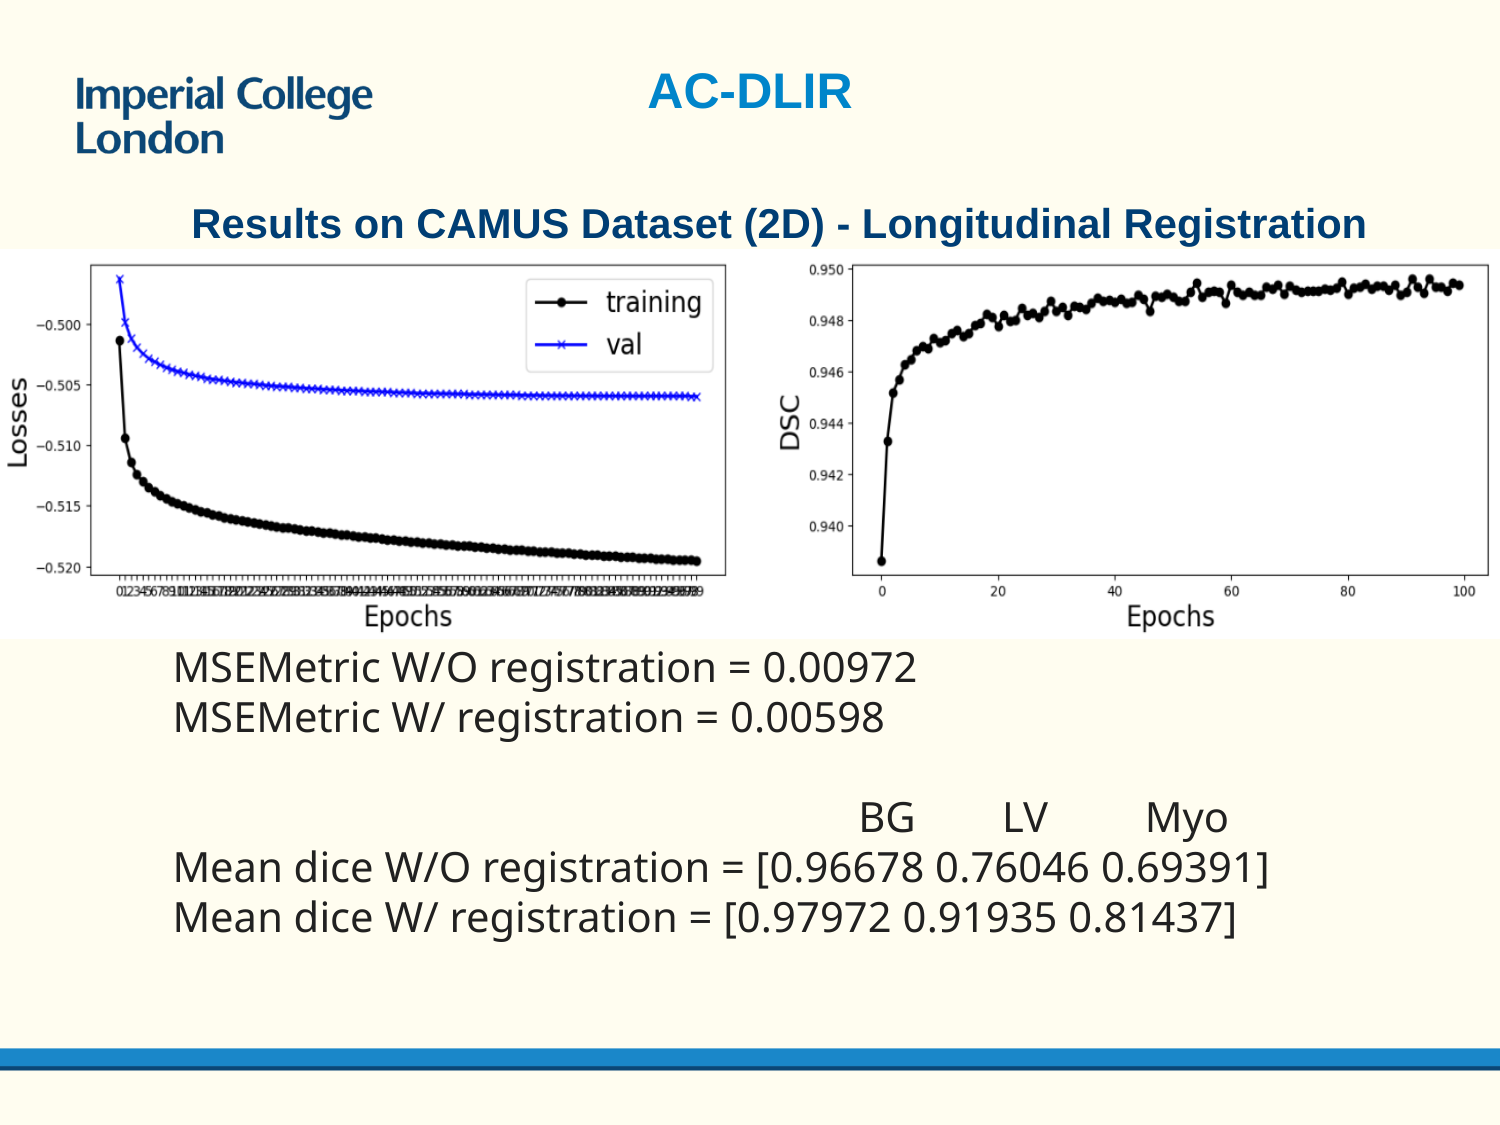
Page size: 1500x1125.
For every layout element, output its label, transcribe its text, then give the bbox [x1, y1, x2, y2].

picture [0, 0, 1500, 169]
text_box MSEMetric W/O registration = 0.00972 MSEMetric W/ registration = 0.00598 BG LV Myo Mean dice W/O registration = [0.96678 0.76046 0.69391] Mean dice W/ registration = [0.97972 0.91935 0.81437] [157, 647, 1440, 949]
title Results on CAMUS Dataset (2D) - Longitudinal Registration [0, 169, 1500, 249]
text_box AC-DLIR [358, 43, 1142, 127]
picture [0, 249, 1500, 1125]
